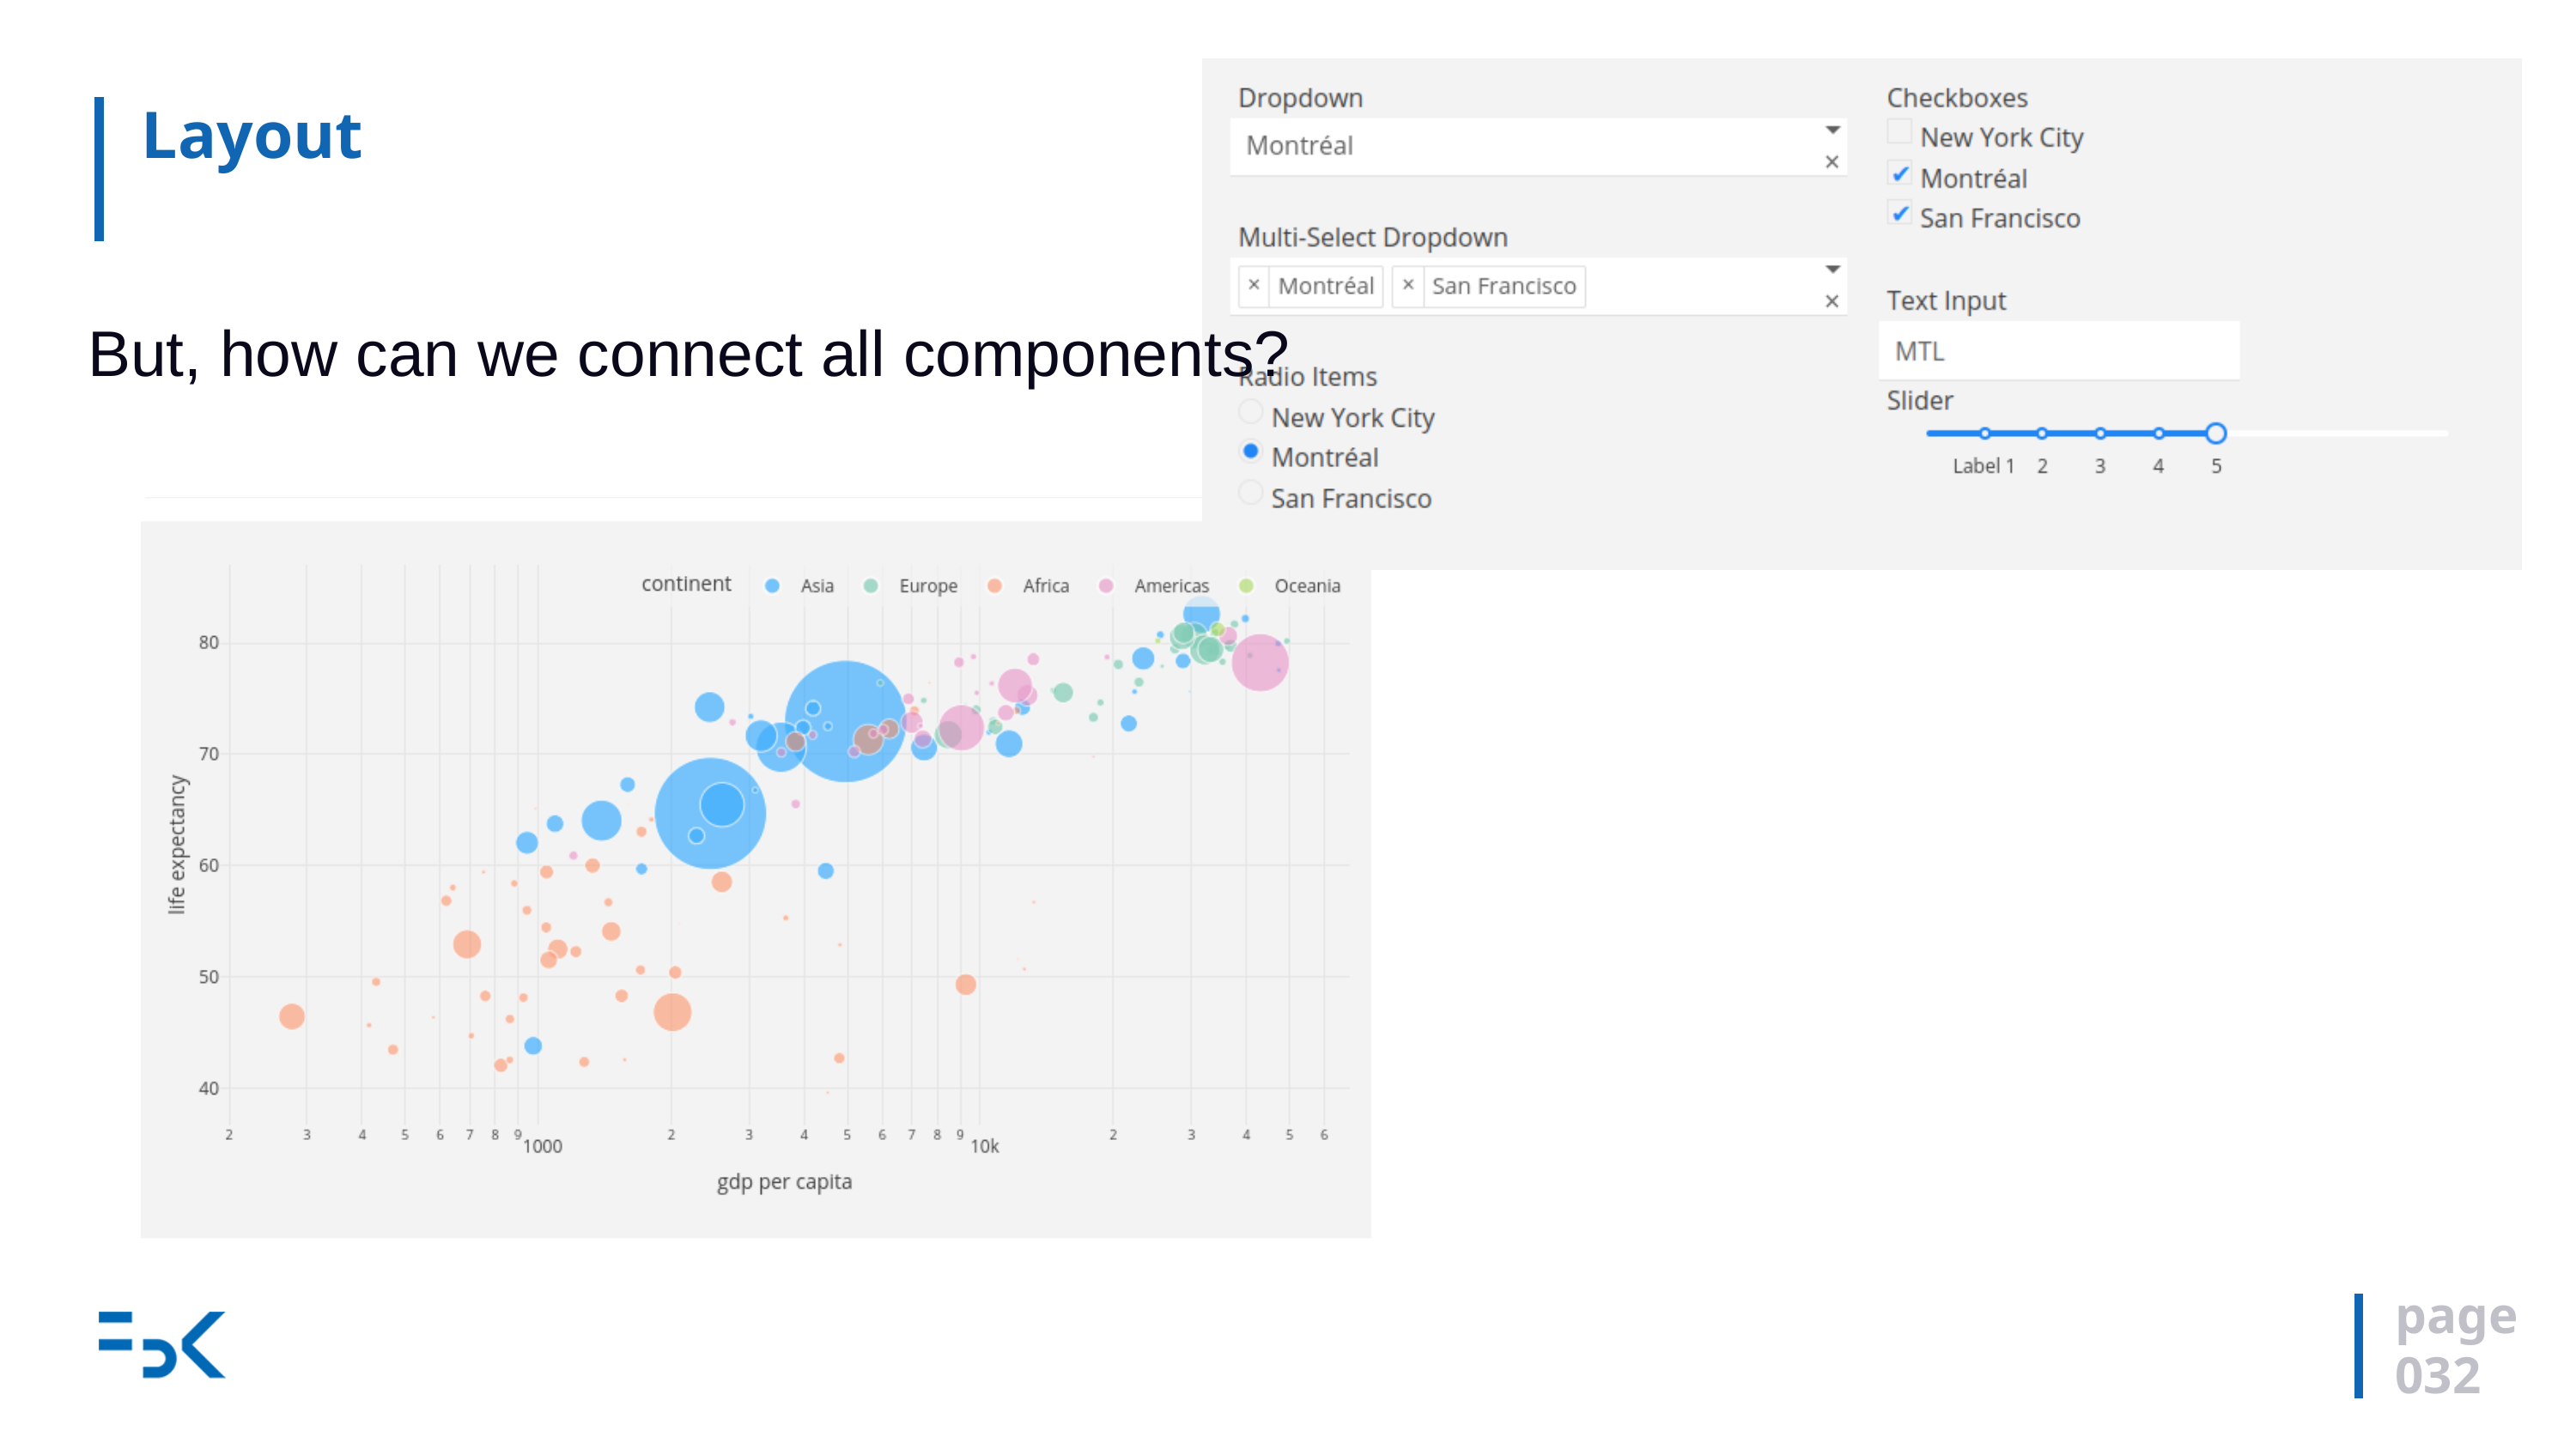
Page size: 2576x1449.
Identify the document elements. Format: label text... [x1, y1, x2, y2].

slide_number page 0 [2383, 1277, 2544, 1412]
picture [96, 58, 2522, 1260]
title Layout [129, 96, 896, 180]
picture [99, 1312, 226, 1379]
text_box But, how can we connect all components? [75, 306, 1201, 396]
